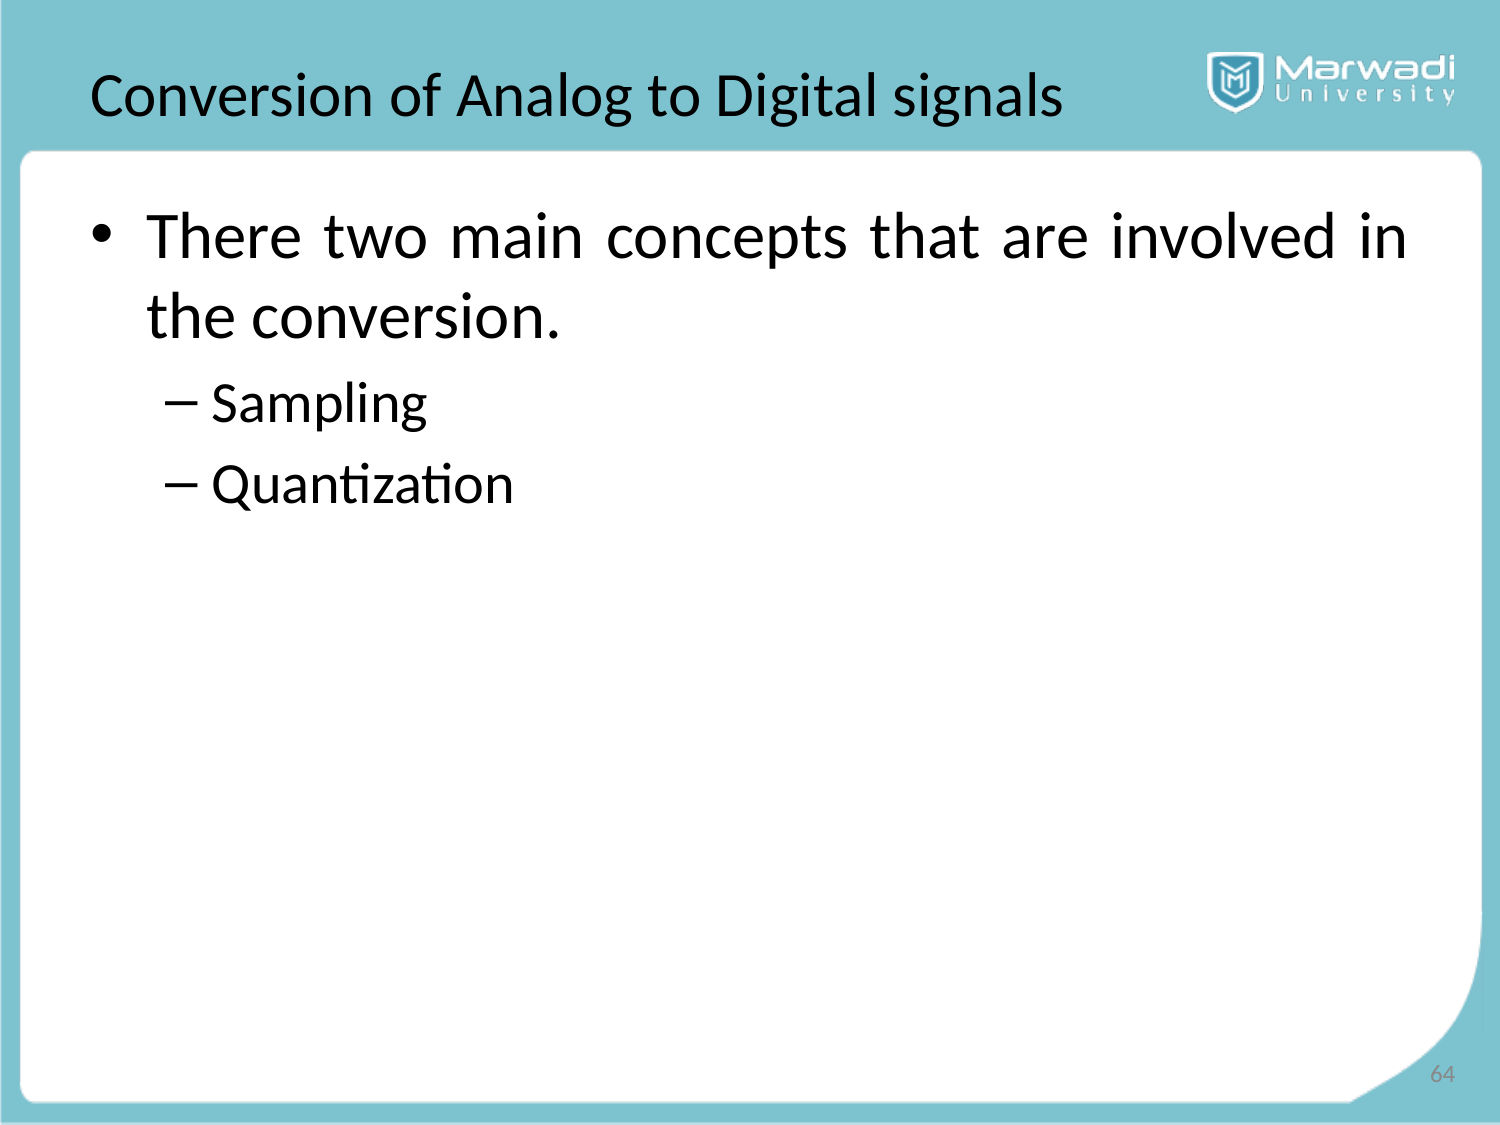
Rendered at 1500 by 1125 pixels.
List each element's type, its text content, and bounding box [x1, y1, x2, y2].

slide_number 64 [1120, 1042, 1471, 1103]
title Conversion of Analog to Digital signals [75, 45, 1425, 138]
list There two main concepts that are involved in the conversion. Sampling Quantization [75, 184, 1425, 1005]
picture [0, 0, 1500, 1125]
